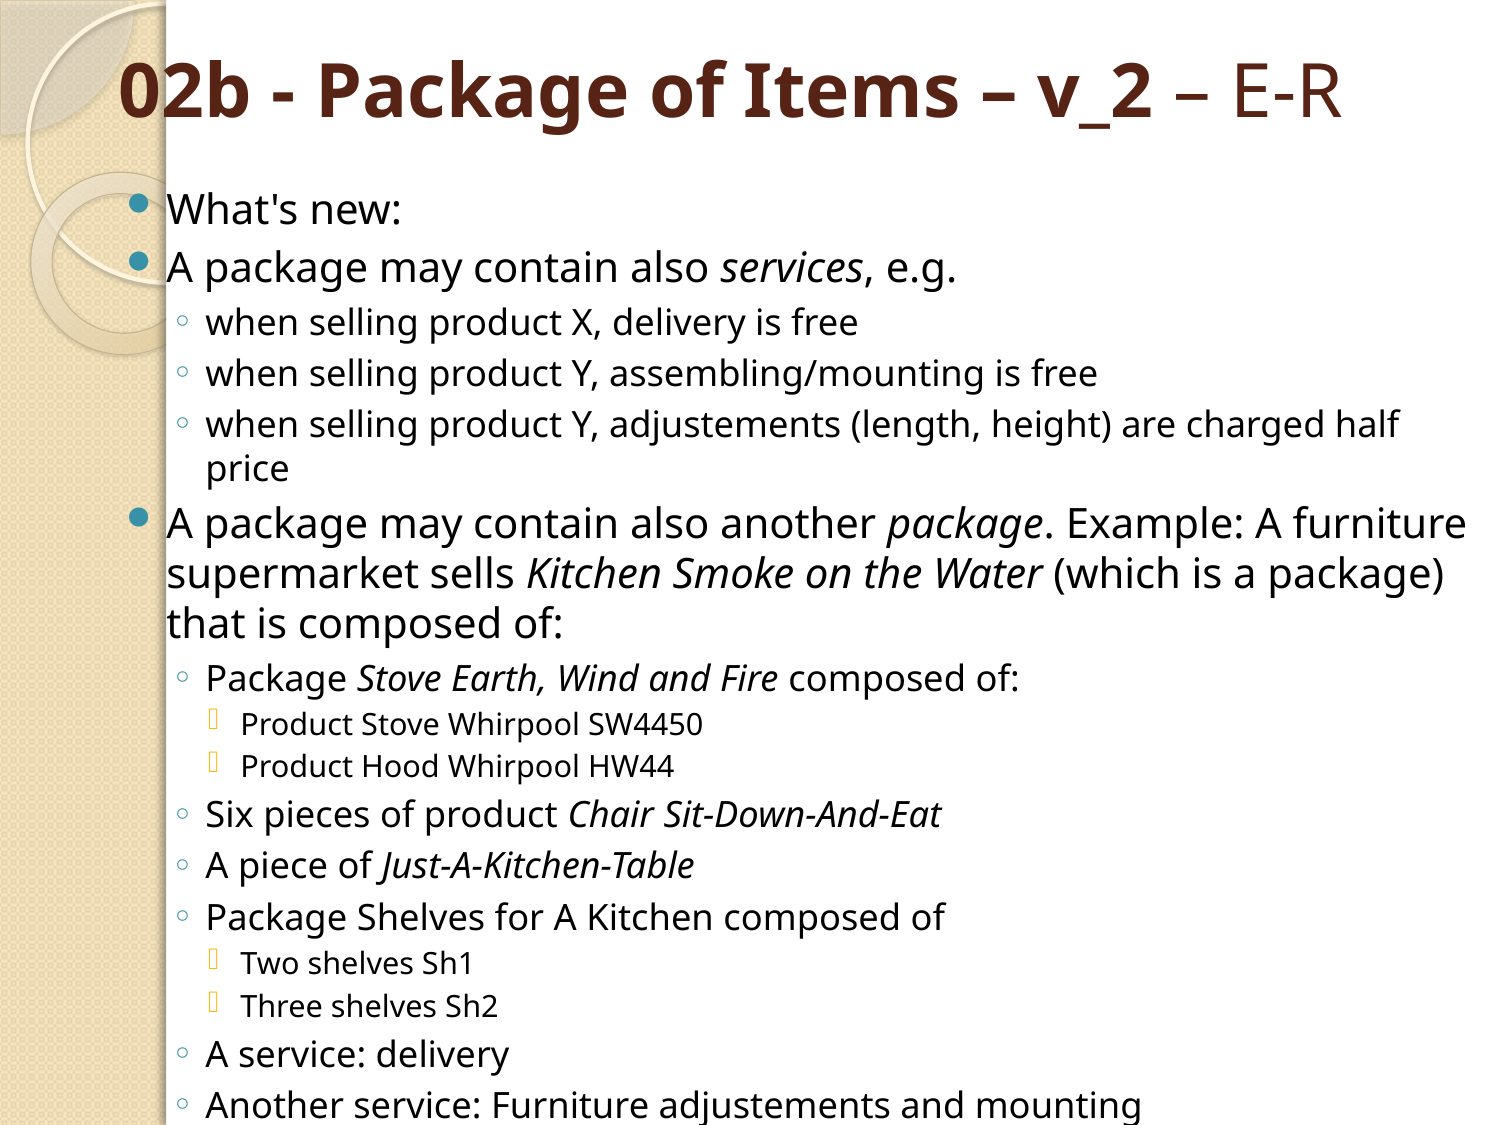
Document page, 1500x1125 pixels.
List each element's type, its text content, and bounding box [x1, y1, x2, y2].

title 02b - Package of Items – v_2 – E-R [0, 12, 1463, 163]
list What's new: A package may contain also services, e.g. when selling product X, delivery is free when selling product Y, assembling/mounting is free when selling product Y, adjustements (length, height) are charged half price A package may contain also another package. Example: A furniture supermarket sells Kitchen Smoke on the Water (which is a package) that is composed of: Package Stove Earth, Wind and Fire composed of: Product Stove Whirpool SW4450 Product Hood Whirpool HW44 Six pieces of product Chair Sit-Down-And-Eat A piece of Just-A-Kitchen-Table Package Shelves for A Kitchen composed of Two shelves Sh1 Three shelves Sh2 A service: delivery Another service: Furniture adjustements and mounting [99, 174, 1500, 1125]
